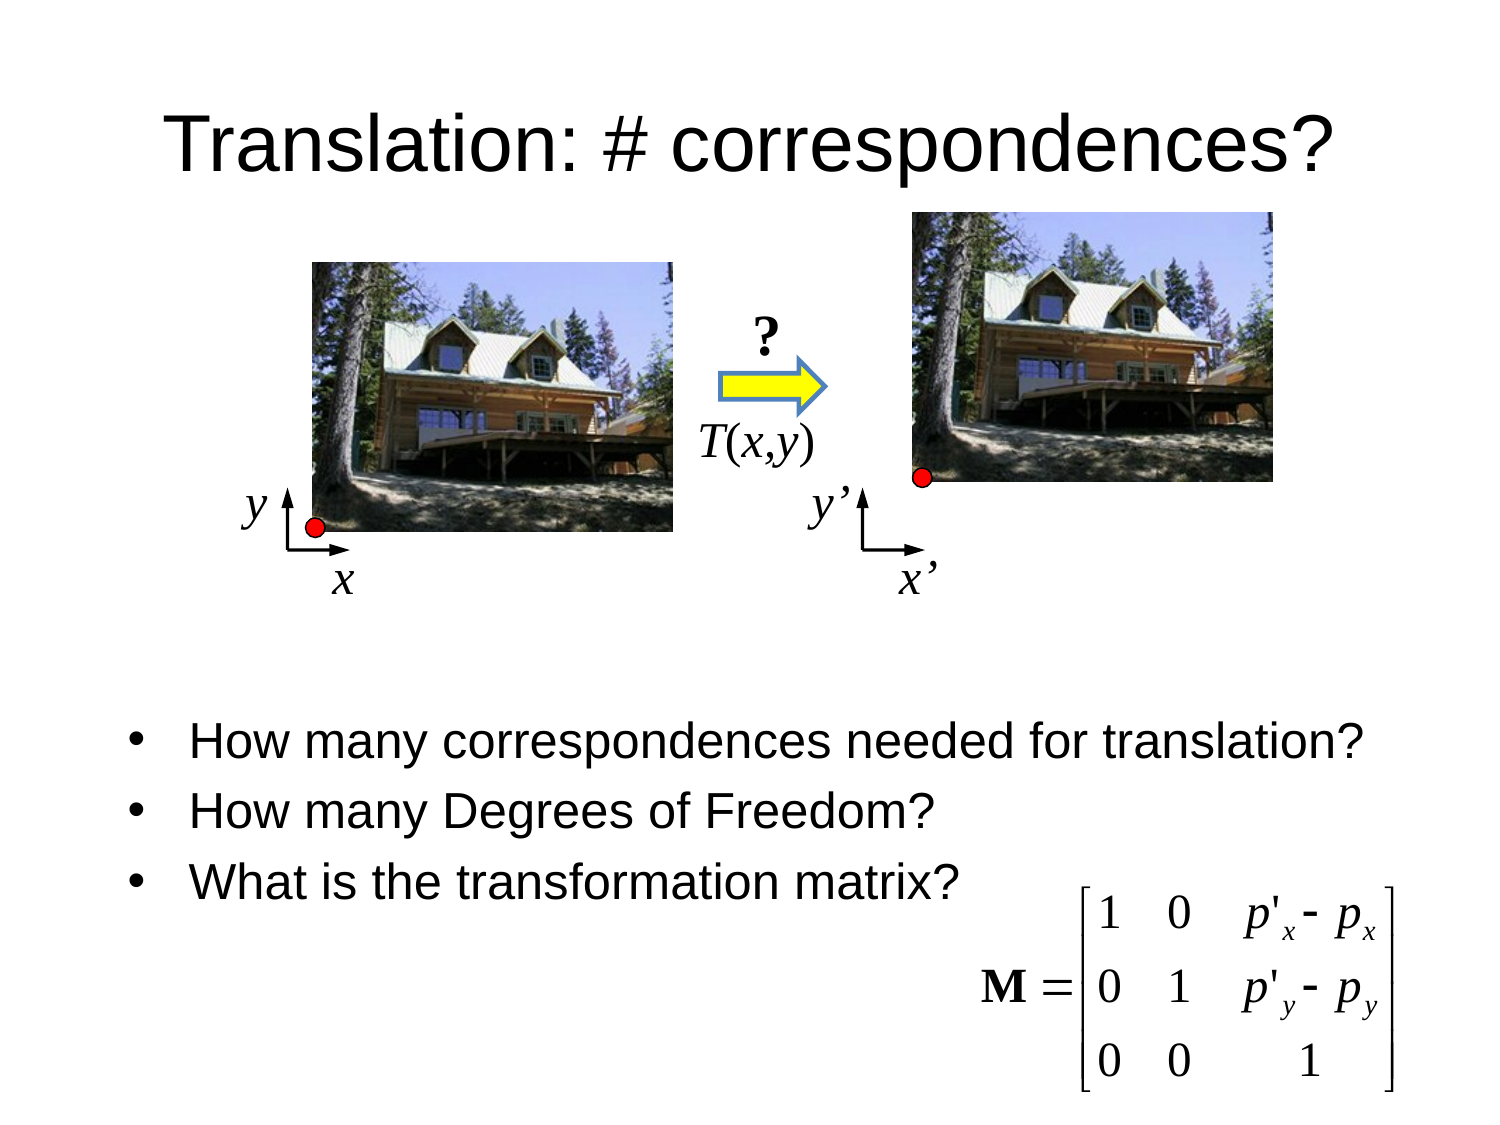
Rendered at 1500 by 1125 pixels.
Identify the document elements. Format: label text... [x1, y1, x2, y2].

text_box ? [737, 289, 797, 375]
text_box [862, 487, 926, 551]
text_box x’ [862, 537, 975, 613]
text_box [973, 874, 1413, 1101]
text_box x [287, 541, 400, 613]
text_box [287, 487, 351, 551]
picture [312, 262, 673, 533]
list How many correspondences needed for translation? How many Degrees of Freedom? What is the transformation matrix? [112, 699, 1388, 925]
text_box y [200, 462, 307, 538]
picture [912, 212, 1273, 483]
text_box [720, 360, 825, 413]
text_box y’ [774, 462, 888, 538]
title Translation: # correspondences? [75, 45, 1425, 233]
text_box T(x,y) [677, 399, 850, 475]
